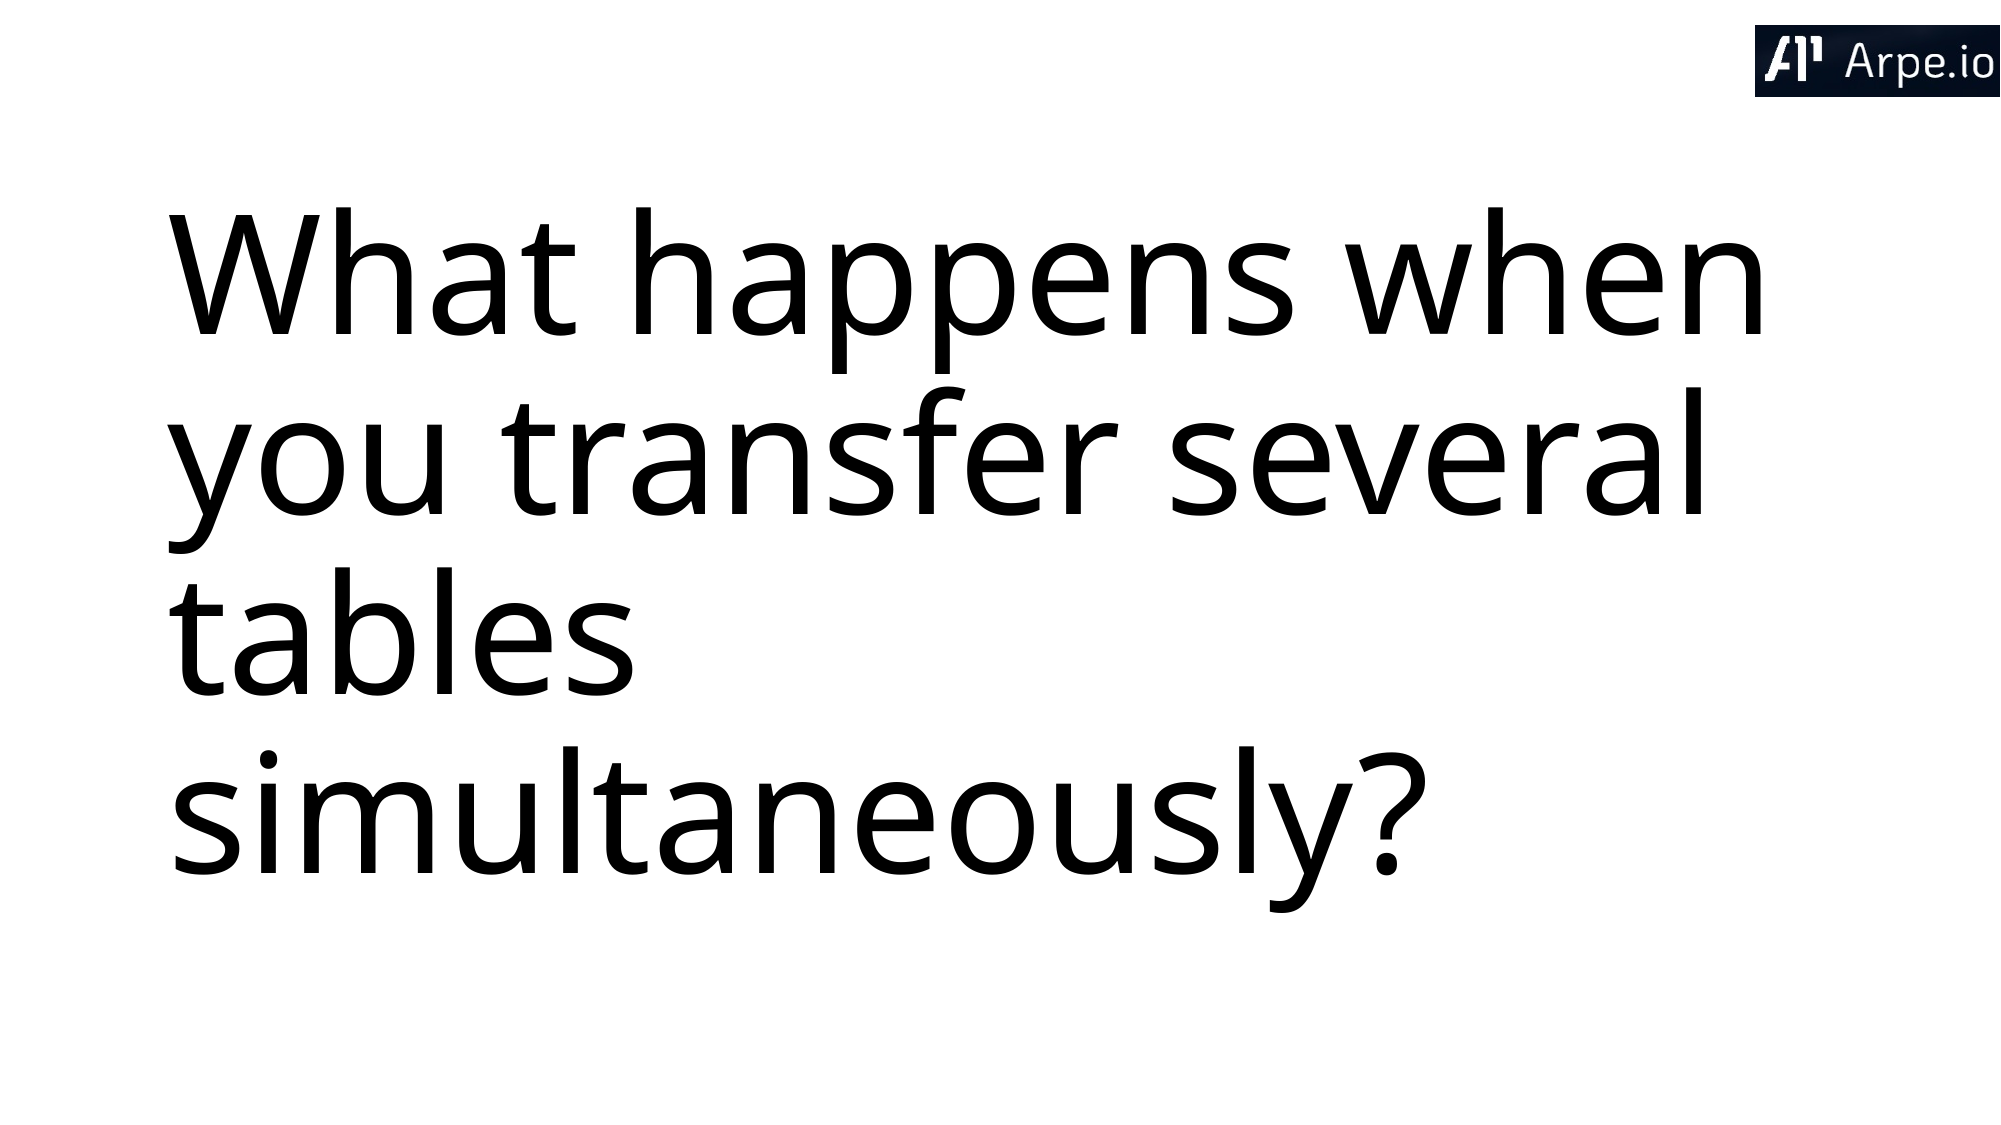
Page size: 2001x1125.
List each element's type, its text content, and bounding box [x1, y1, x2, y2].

title What happens when you transfer several tables simultaneously? [152, 441, 1878, 659]
picture [1754, 25, 2000, 97]
